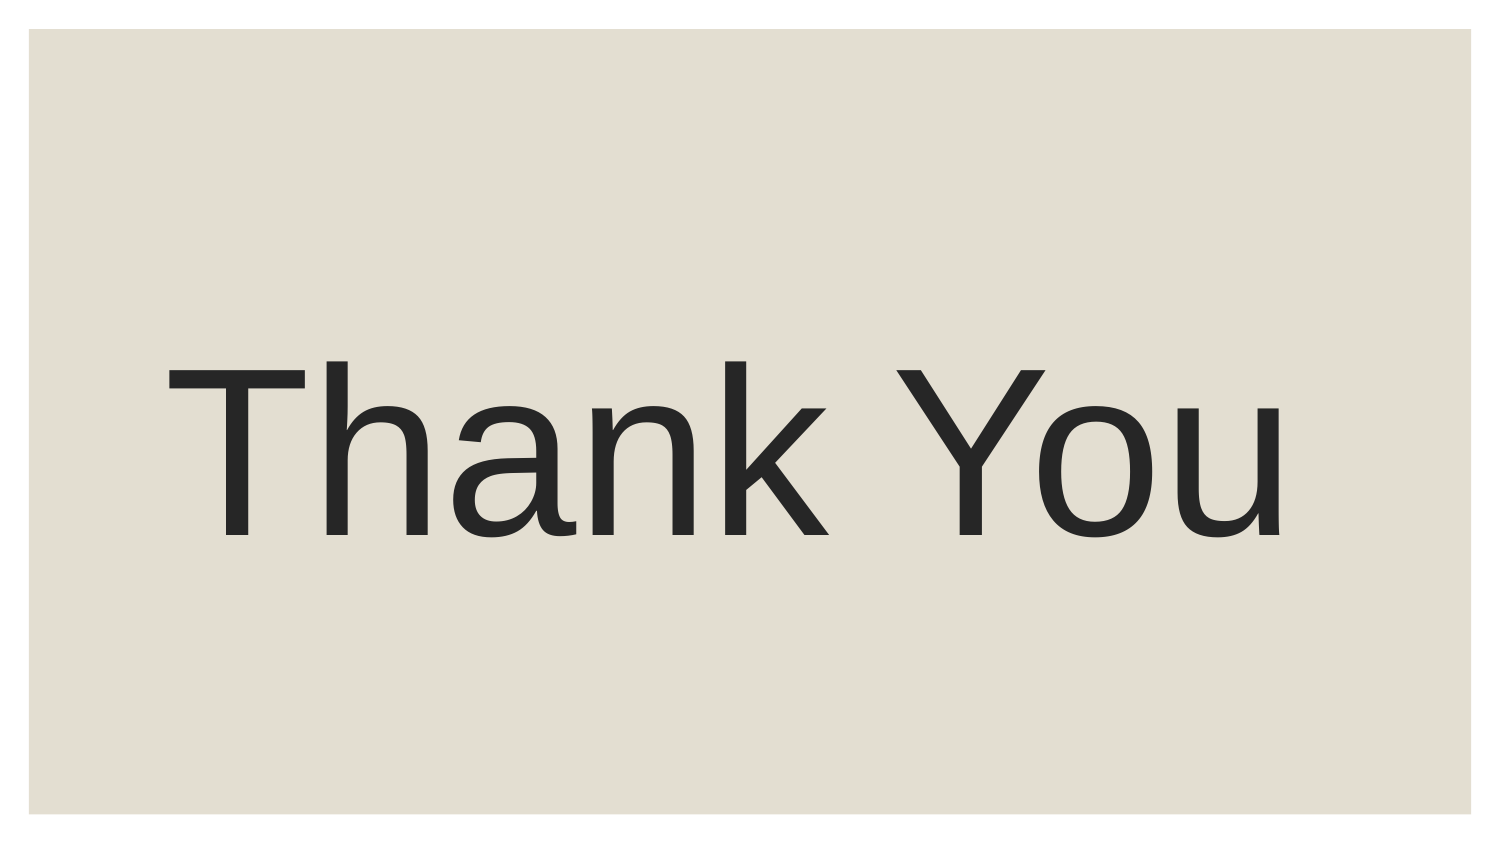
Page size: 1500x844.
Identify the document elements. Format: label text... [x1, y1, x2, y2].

title Thank You [98, 313, 1363, 408]
